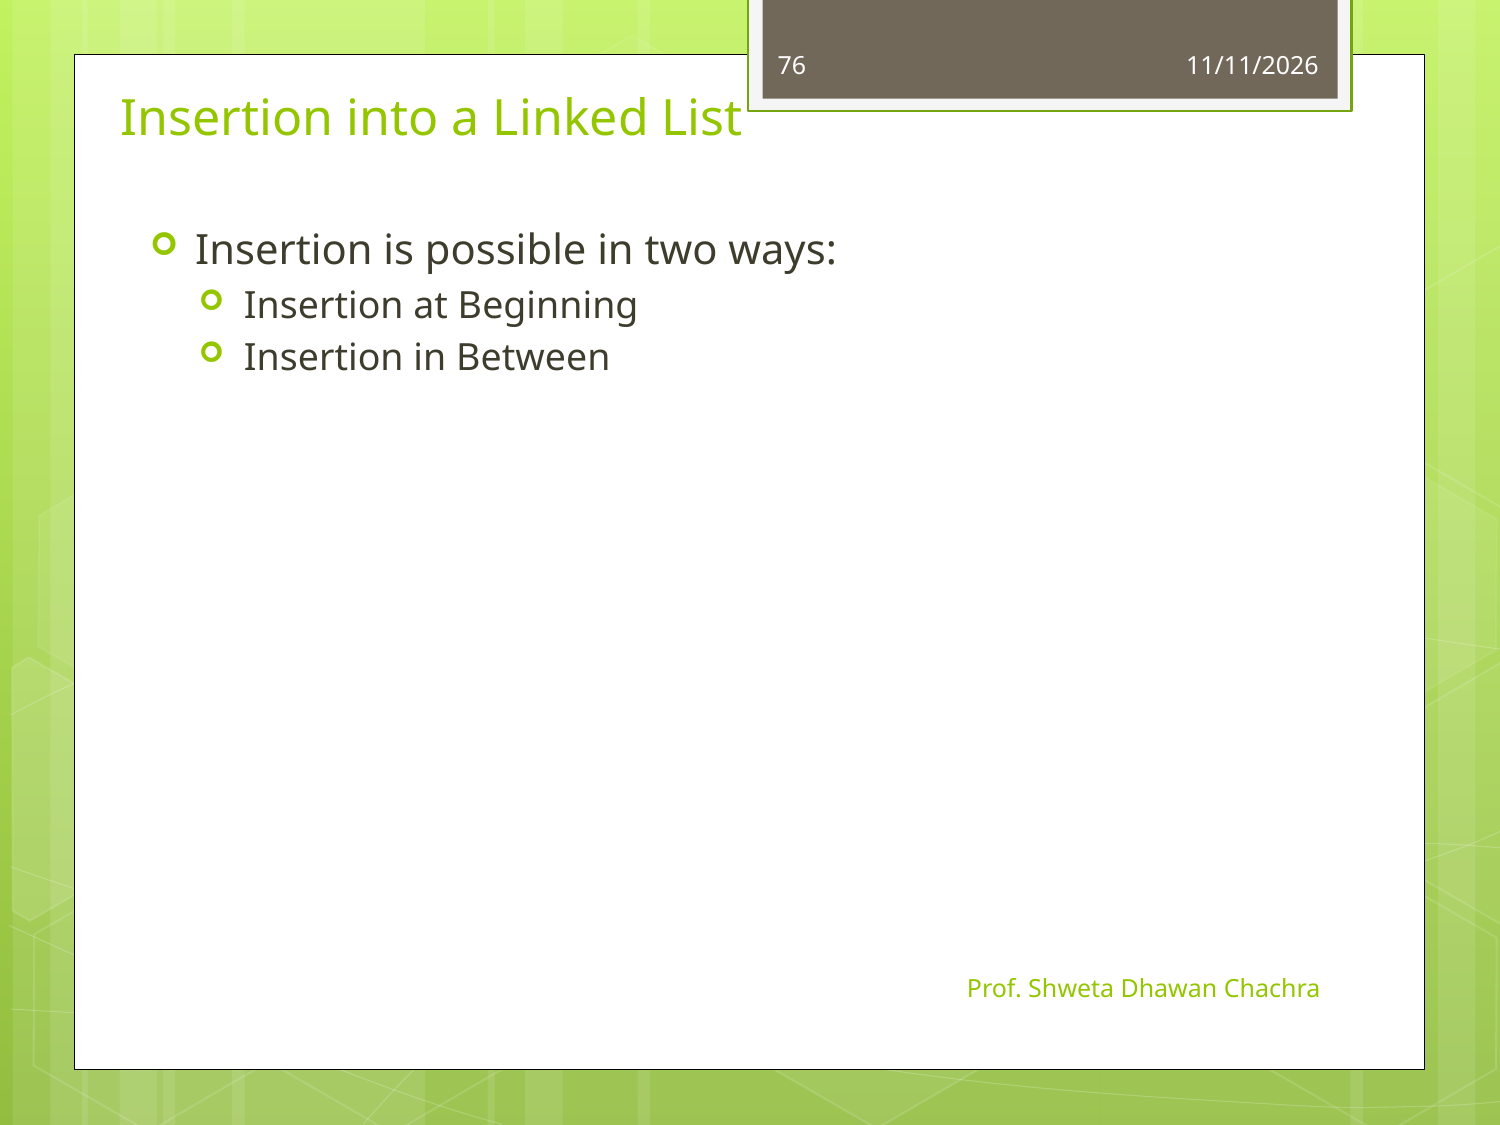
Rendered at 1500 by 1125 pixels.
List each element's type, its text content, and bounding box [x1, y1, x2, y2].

slide_number 76 [762, 36, 982, 97]
title Insertion into a Linked List [105, 78, 1258, 154]
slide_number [983, 36, 1334, 97]
footer Prof. Shweta Dhawan Chachra [761, 960, 1336, 1020]
list Insertion is possible in two ways: Insertion at Beginning Insertion in Between [123, 215, 1236, 988]
